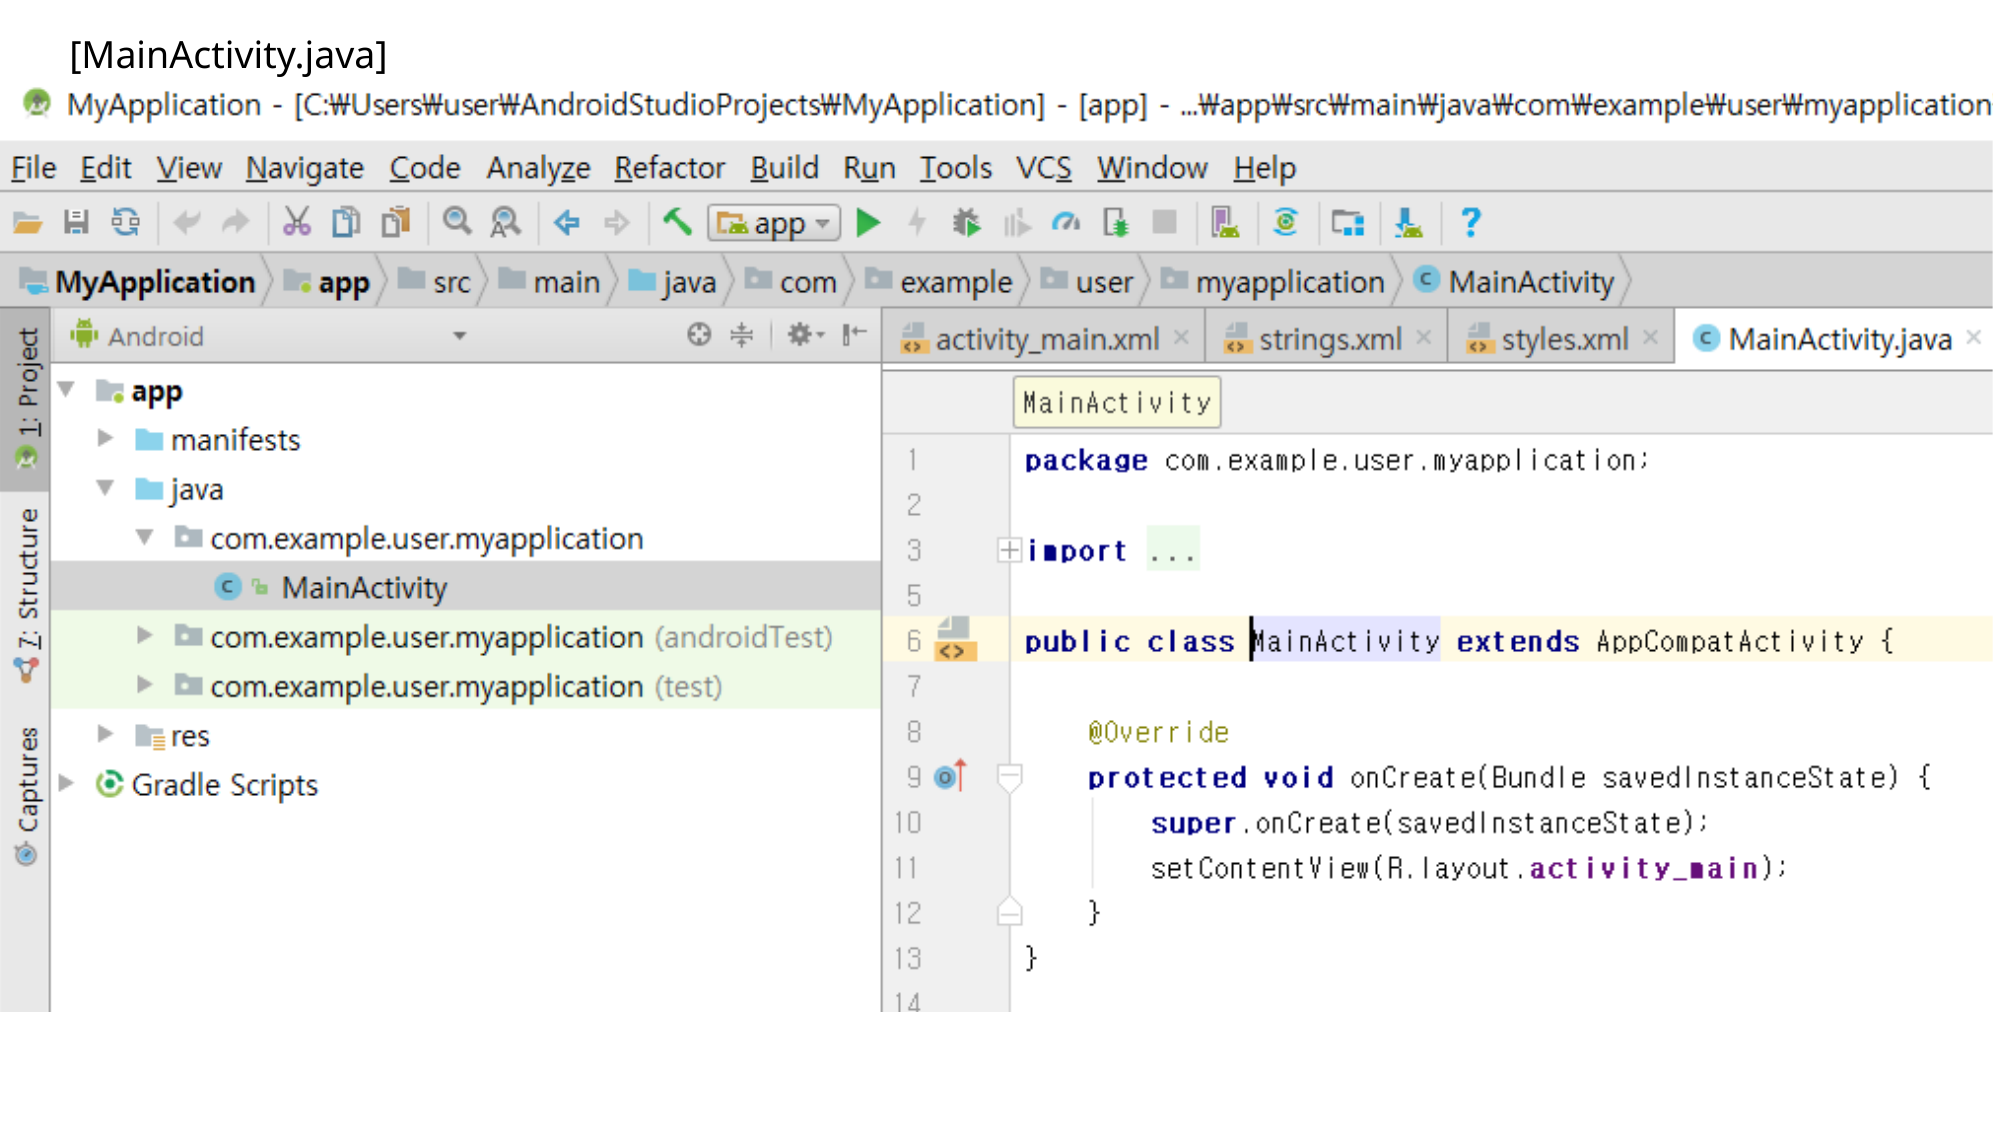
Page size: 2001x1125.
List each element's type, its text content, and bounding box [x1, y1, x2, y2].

text_box [MainActivity.java] [54, 23, 403, 84]
picture [0, 84, 1993, 1012]
